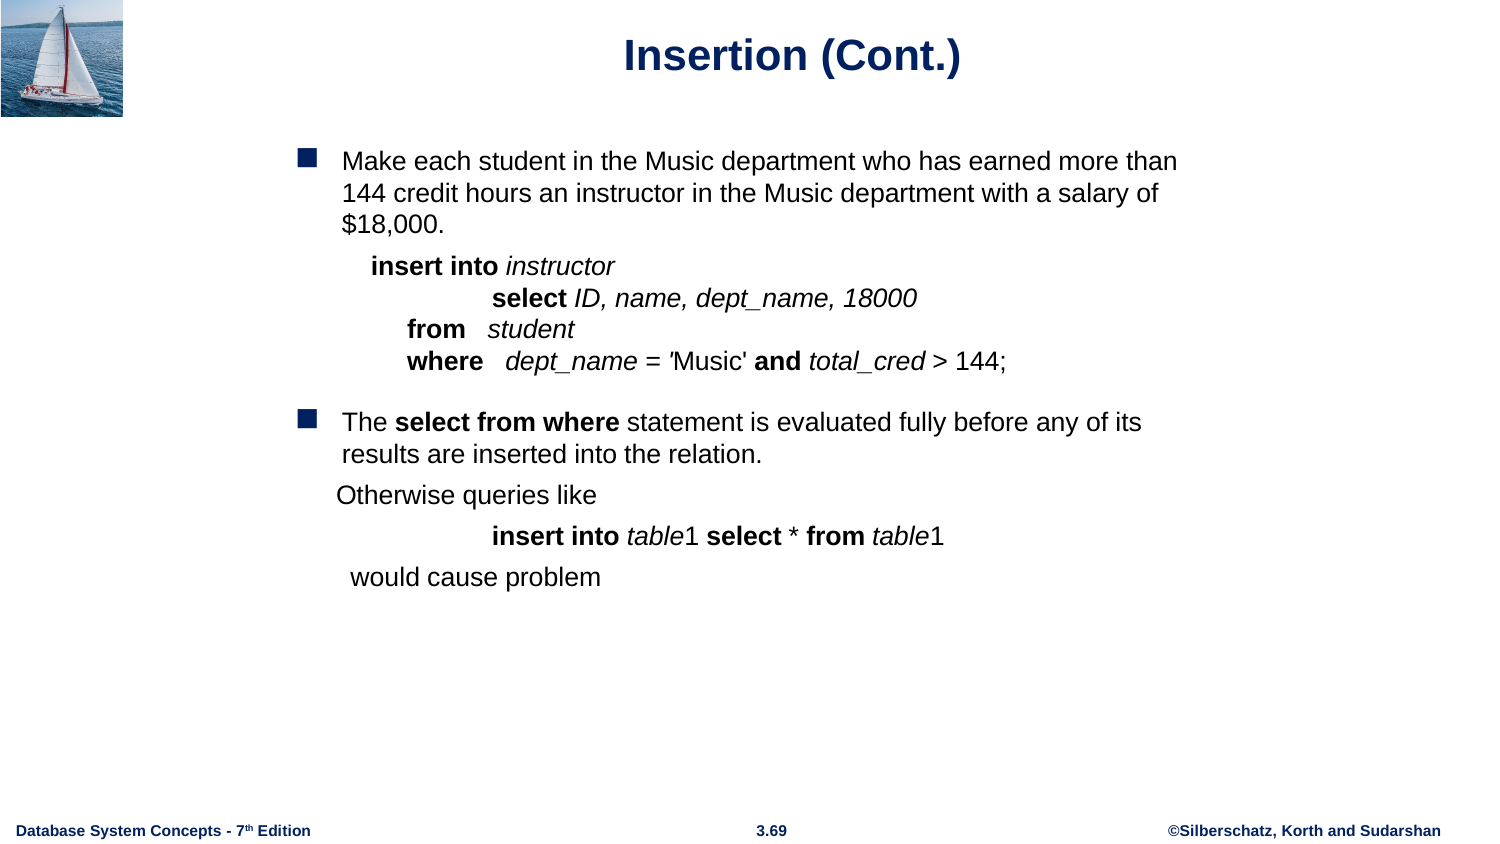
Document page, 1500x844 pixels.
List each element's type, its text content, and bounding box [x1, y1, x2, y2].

title Insertion (Cont.) [296, 30, 1289, 87]
list Make each student in the Music department who has earned more than 144 credit hours an instructor in the Music department with a salary of $18,000. insert into instructor select ID, name, dept_name, 18000 from student where dept_name = 'Music' and total_cred > 144; The select from where statement is evaluated fully before any of its results are inserted into the relation. Otherwise queries like insert into table1 select * from table1 would cause problem [284, 136, 1215, 761]
picture [0, 0, 123, 117]
